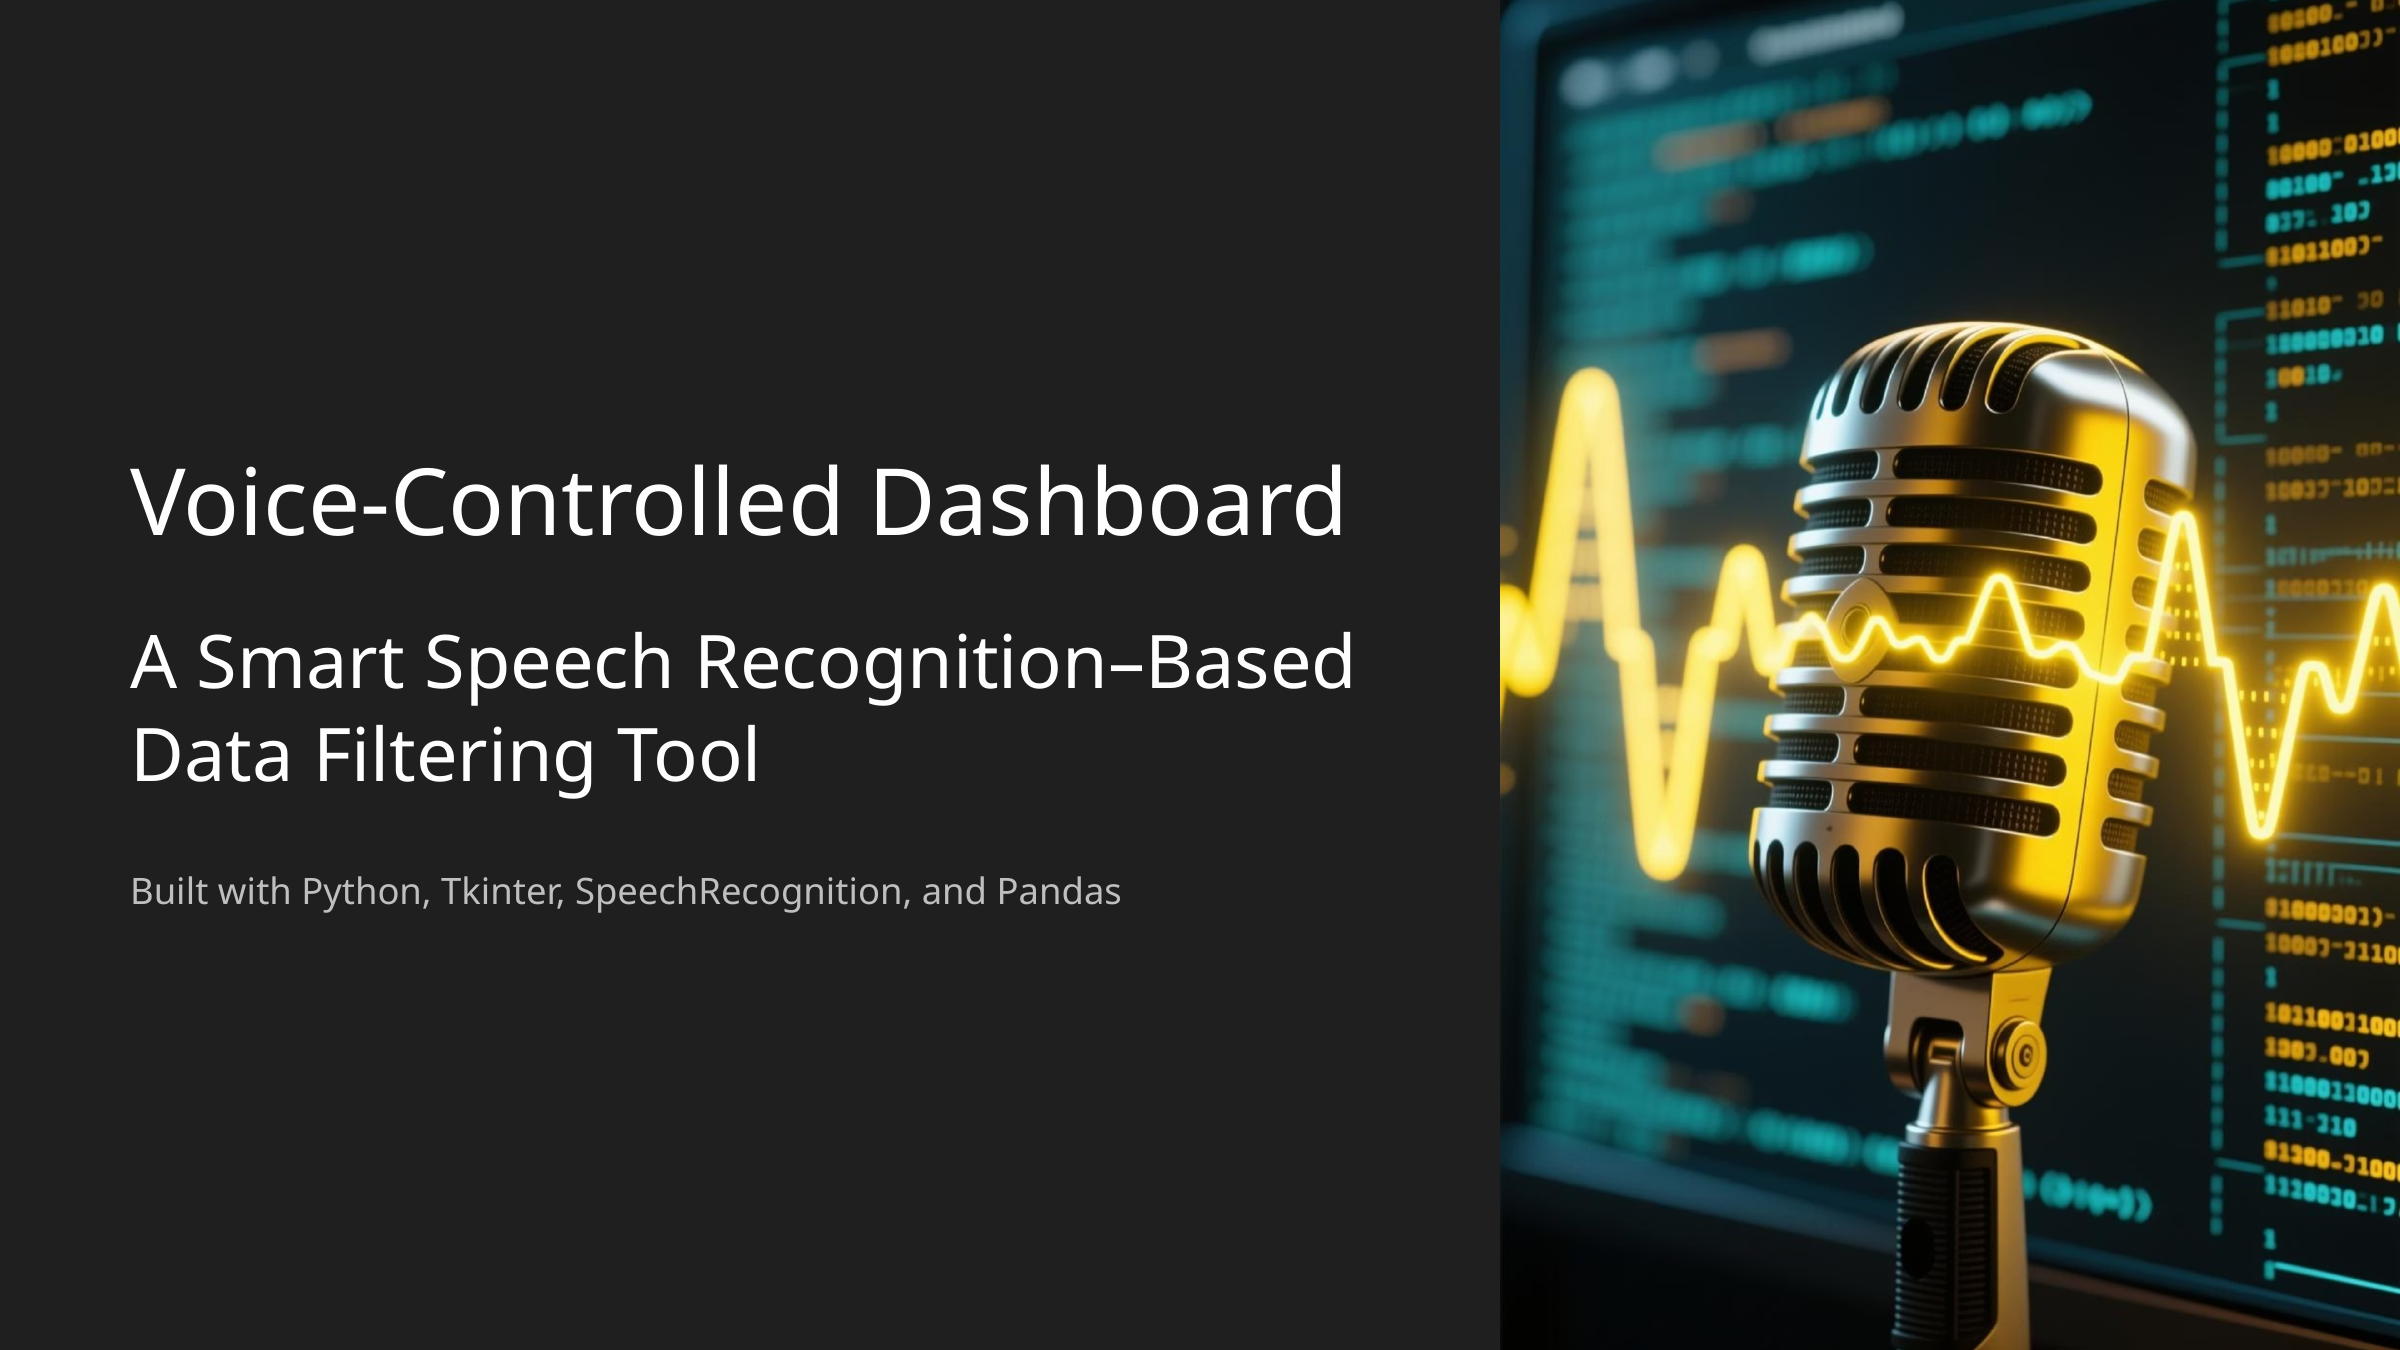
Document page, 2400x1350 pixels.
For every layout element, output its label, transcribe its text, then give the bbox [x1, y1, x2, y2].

text_box Voice-Controlled Dashboard [130, 438, 1370, 555]
picture [1499, 0, 2400, 1350]
text_box A Smart Speech Recognition–Based Data Filtering Tool [130, 610, 1370, 797]
text_box Built with Python, Tkinter, SpeechRecognition, and Pandas [130, 852, 1370, 912]
